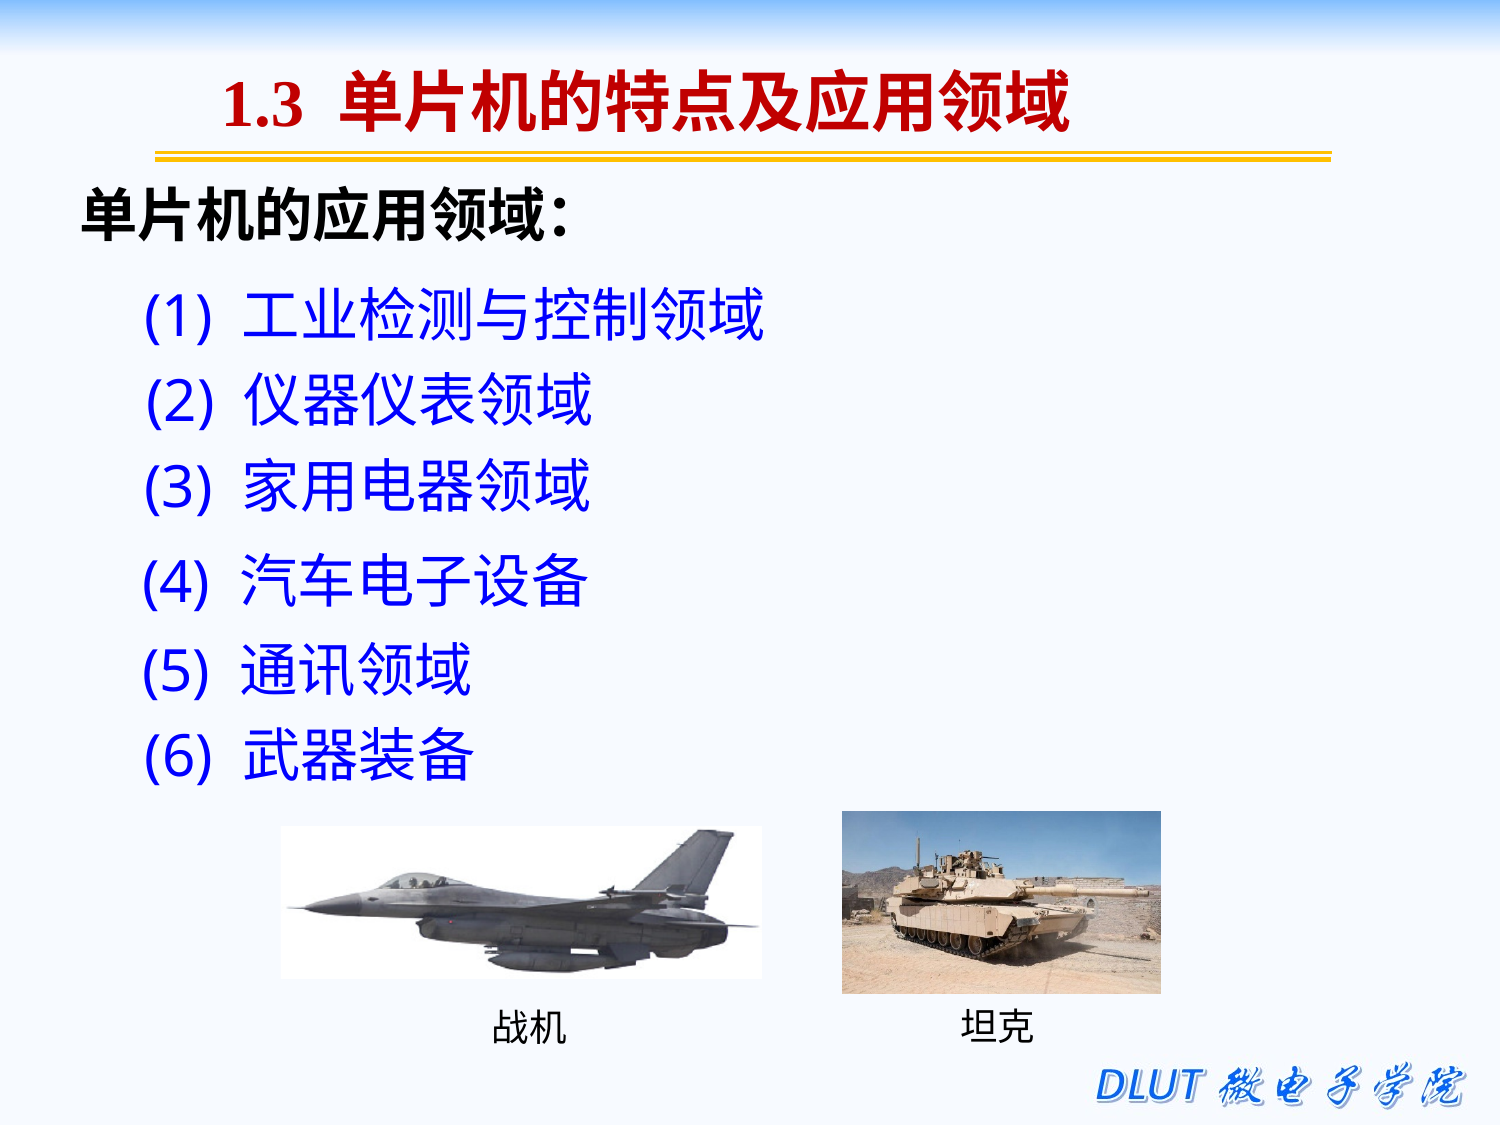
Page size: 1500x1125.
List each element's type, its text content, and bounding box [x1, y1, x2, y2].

text_box 单片机的应用领域： [65, 153, 611, 256]
text_box (4) 汽车电子设备 [81, 544, 821, 633]
text_box (1) 工业检测与控制领域 [83, 278, 823, 373]
text_box (3) 家用电器领域 [83, 449, 823, 545]
text_box (6) 武器装备 [84, 719, 823, 814]
text_box (2) 仪器仪表领域 [85, 364, 825, 459]
text_box 战机 [476, 996, 589, 1056]
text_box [154, 152, 1332, 160]
text_box (5) 通讯领域 [81, 633, 821, 728]
text_box 坦克 [945, 995, 1058, 1056]
text_box 1.3 单片机的特点及应用领域 [206, 32, 1280, 147]
picture [0, 0, 1500, 1125]
